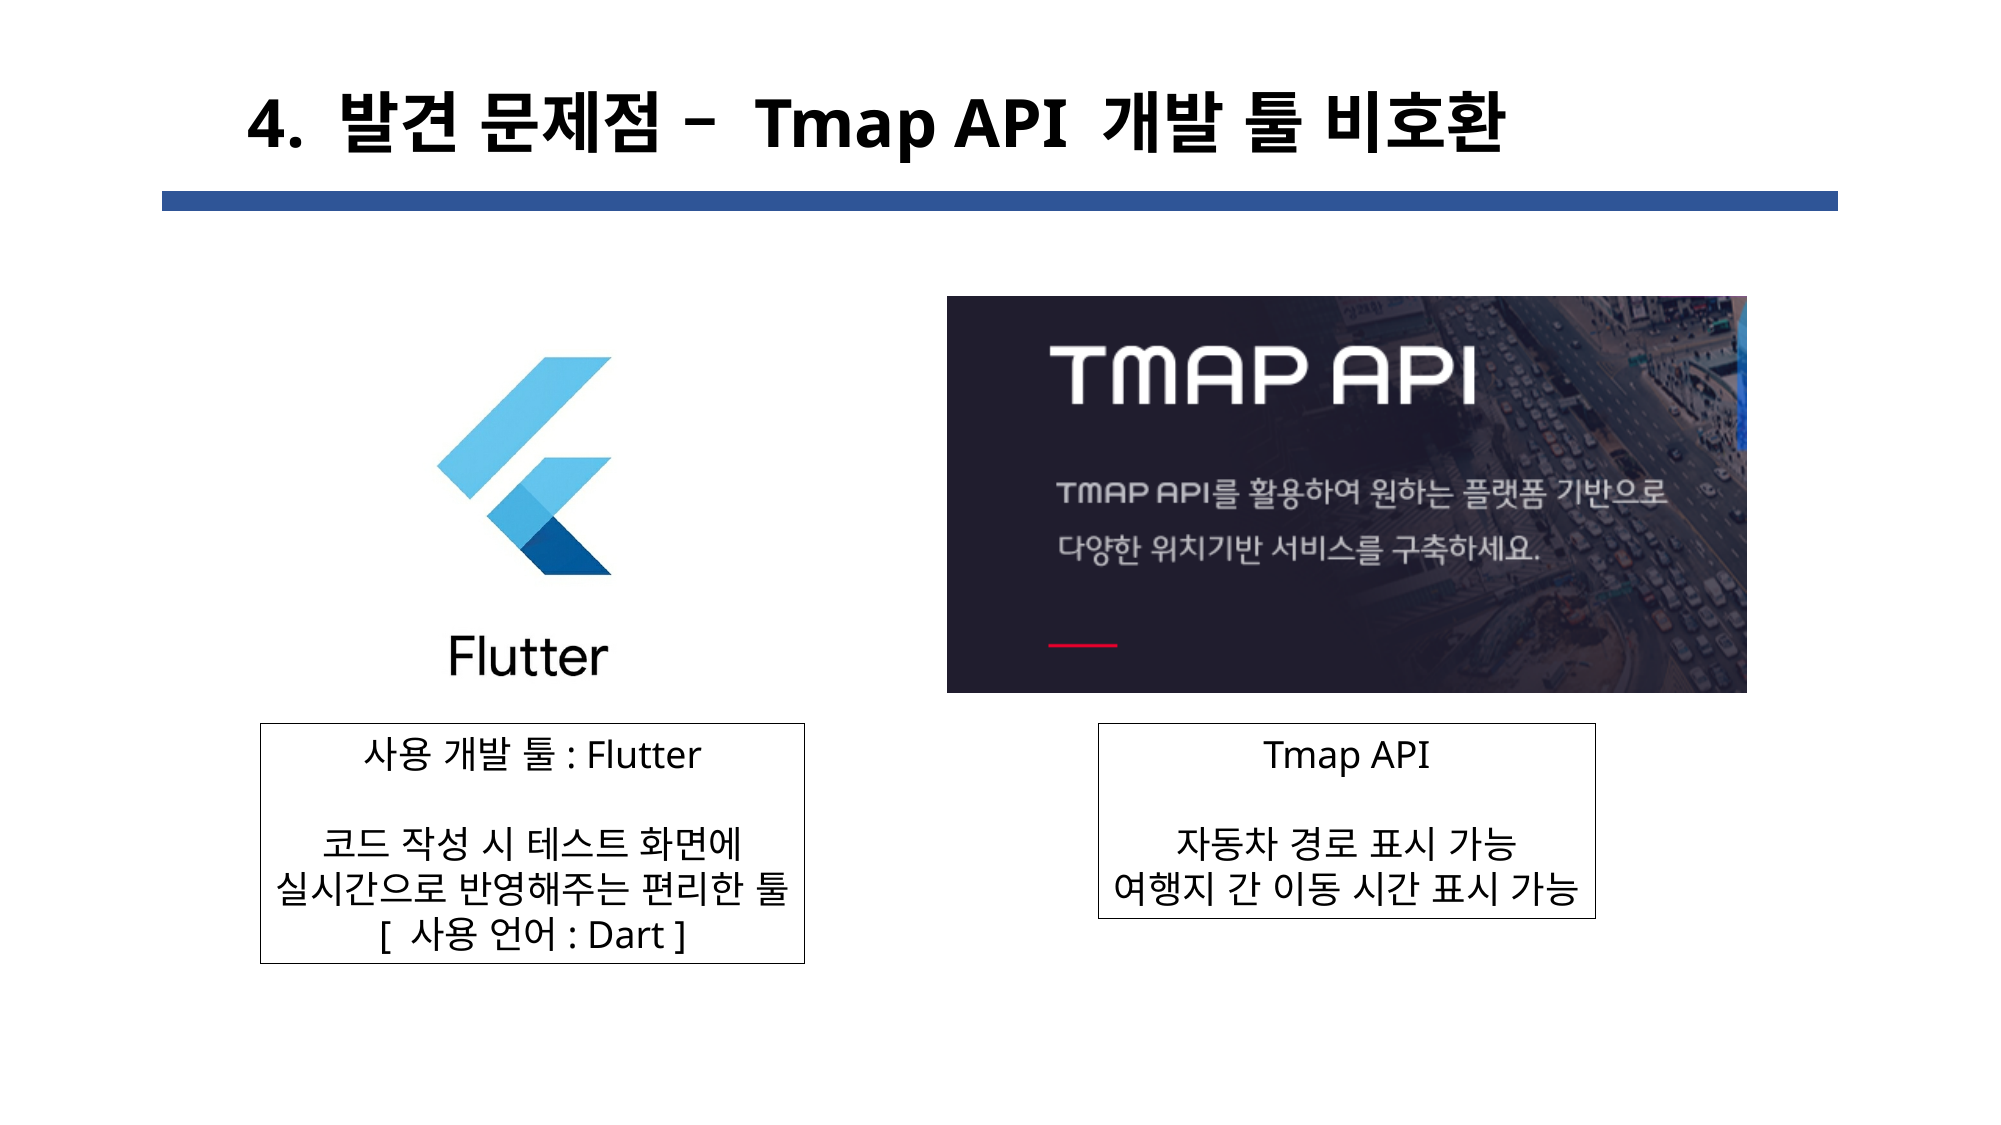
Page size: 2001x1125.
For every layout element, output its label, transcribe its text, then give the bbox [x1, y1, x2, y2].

picture [947, 296, 1747, 693]
text_box 4. 발견 문제점 – Tmap API 개발 툴 비호환 [233, 73, 1542, 168]
text_box Tmap API 자동차 경로 표시 가능 여행지 간 이동 시간 표시 가능 [1098, 723, 1596, 919]
picture [366, 342, 699, 693]
text_box 사용 개발 툴: Flutter 코드 작성 시 테스트 화면에 실시간으로 반영해주는 편리한 툴 [ 사용 언어: Dart ] [260, 723, 805, 964]
